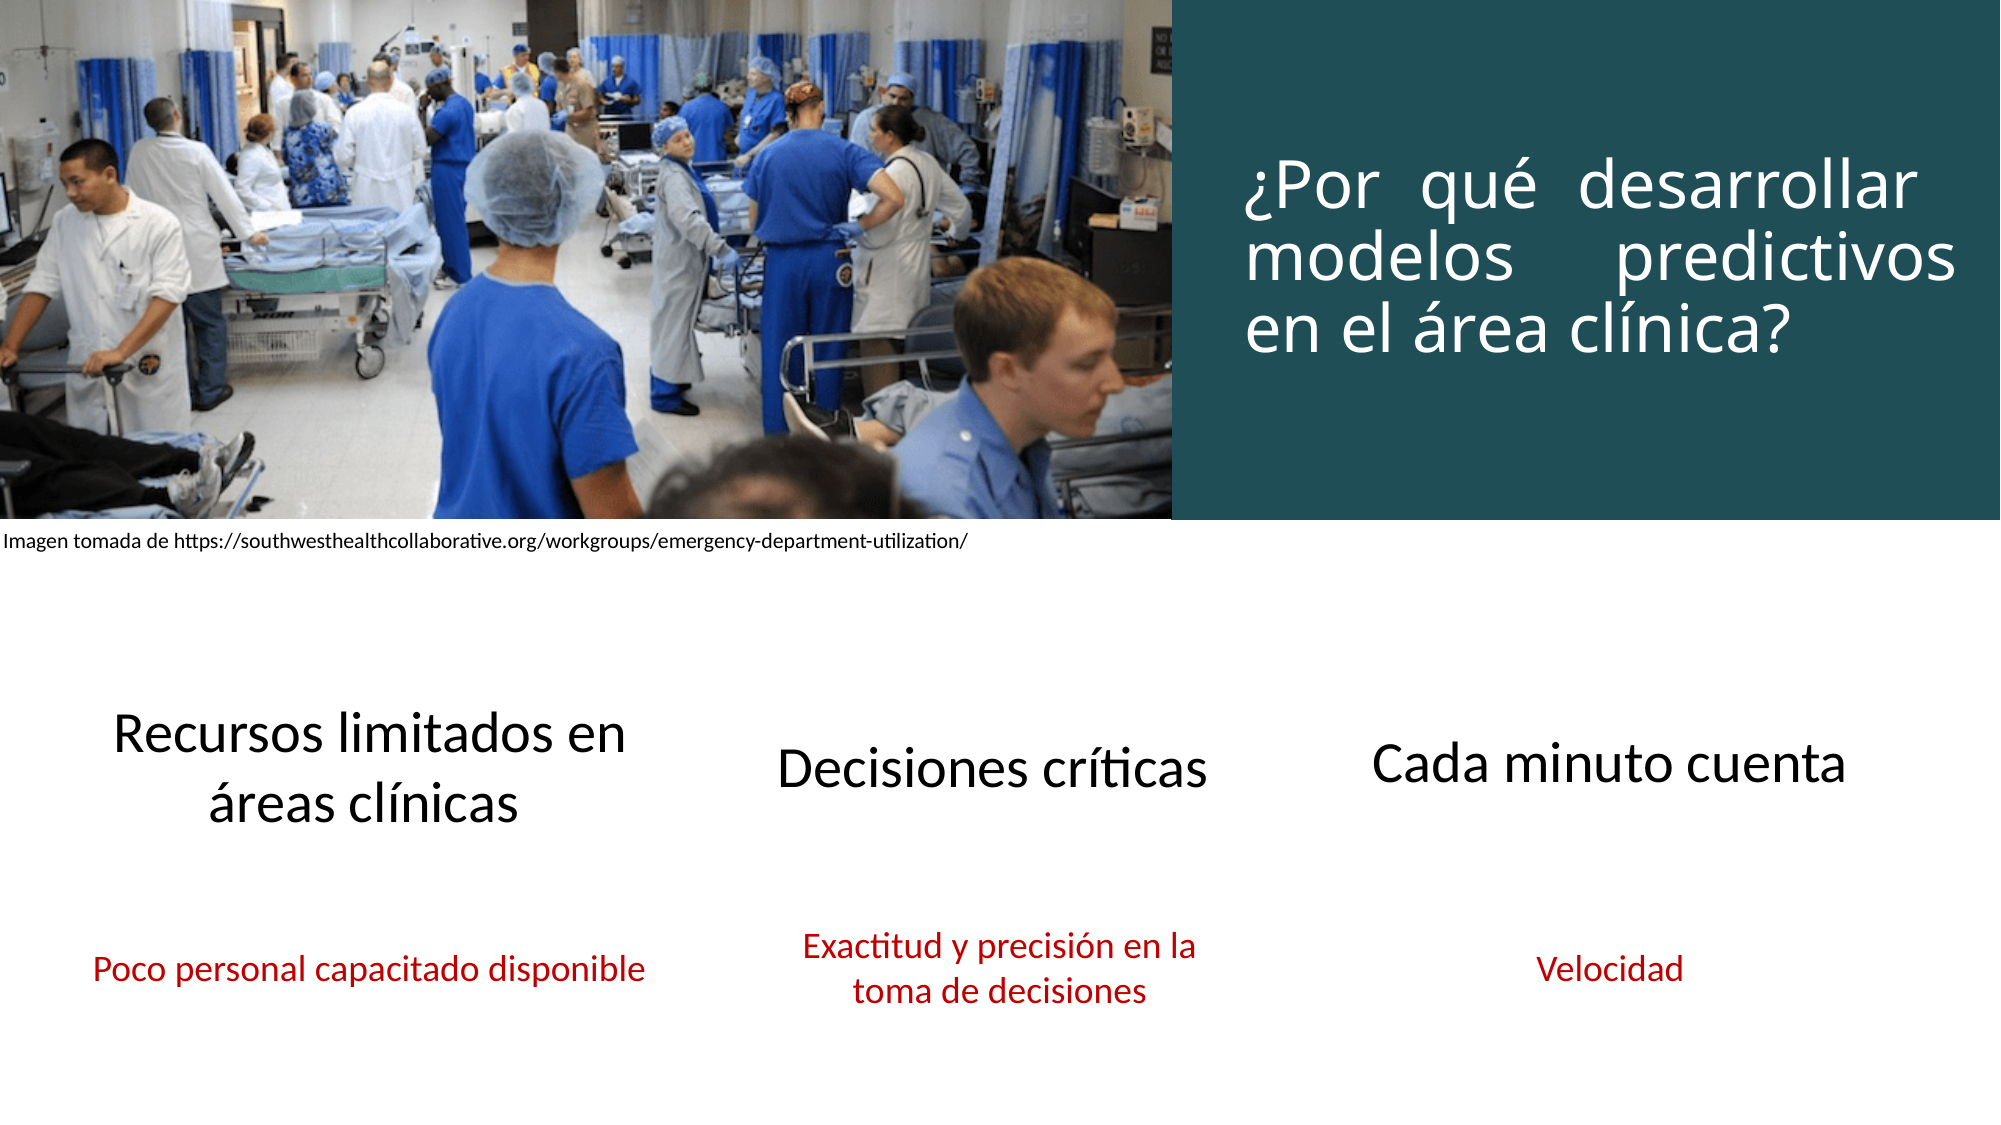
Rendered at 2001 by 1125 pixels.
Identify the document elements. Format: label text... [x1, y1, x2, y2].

title ¿Por qué desarrollar modelos predictivos en el área clínica? [1229, 203, 1974, 316]
text_box Cada minuto cuenta [1358, 725, 1864, 803]
text_box [1172, 0, 2000, 520]
text_box Recursos limitados en áreas clínicas [95, 686, 646, 842]
text_box Decisiones críticas [763, 721, 1237, 807]
text_box Velocidad [1521, 937, 1700, 997]
picture [0, 0, 1172, 519]
text_box Exactitud y precisión en la toma de decisiones [769, 913, 1231, 1019]
text_box Imagen tomada de https://southwesthealthcollaborative.org/workgroups/emergency-department-utilization/ [0, 519, 1184, 563]
text_box Poco personal capacitado disponible [78, 937, 662, 997]
